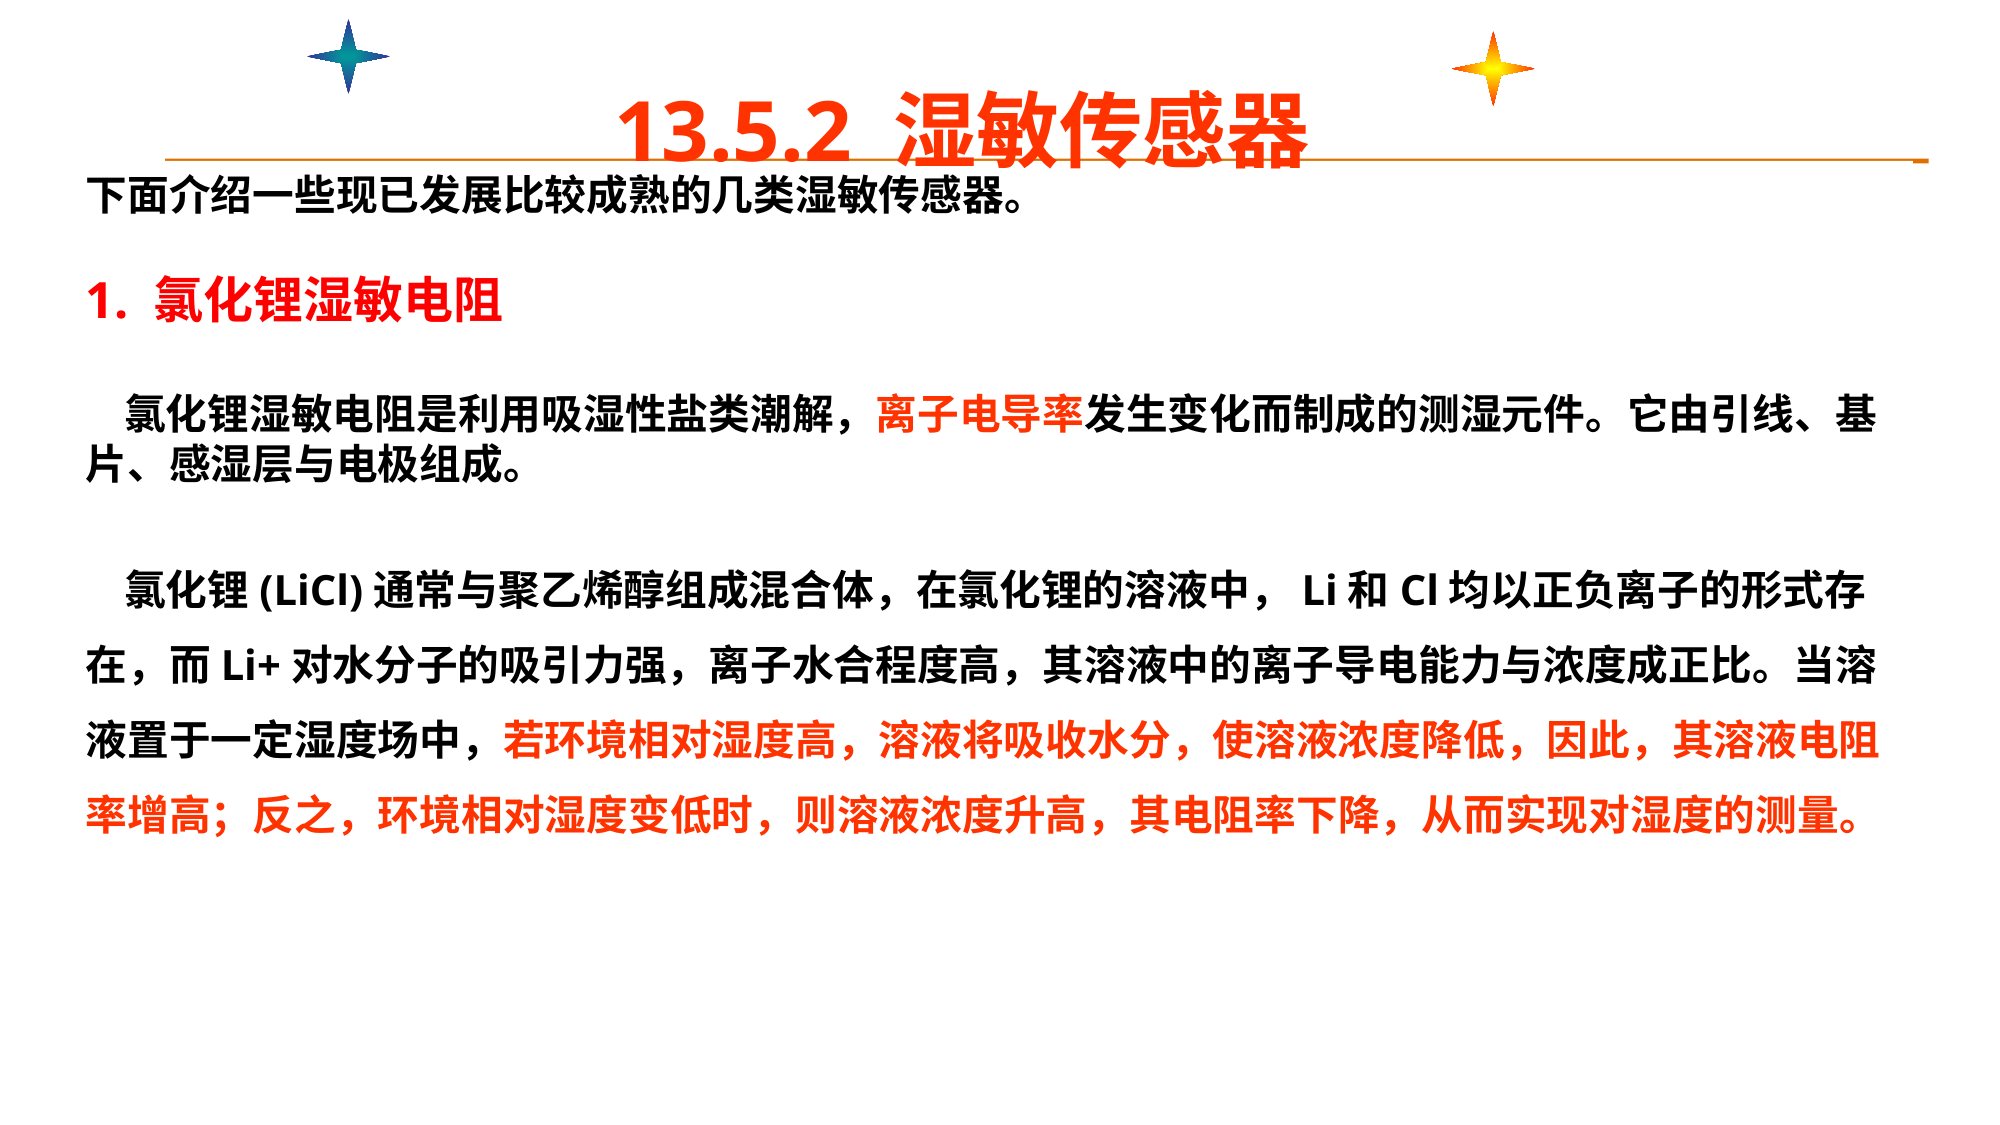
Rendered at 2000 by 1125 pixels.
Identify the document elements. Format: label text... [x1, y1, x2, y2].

text_box [345, 18, 352, 30]
text_box 下面介绍一些现已发展比较成熟的几类湿敏传感器。 1. 氯化锂湿敏电阻 氯化锂湿敏电阻是利用吸湿性盐类潮解，离子电导率发生变化而制成的测湿元件。它由引线、基片、感湿层与电极组成。 氯化锂(LiCl)通常与聚乙烯醇组成混合体，在氯化锂的溶液中，Li和Cl均以正负离子的形式存在，而Li+对水分子的吸引力强，离子水合程度高，其溶液中的离子导电能力与浓度成正比。当溶液置于一定湿度场中，若环境相对湿度高，溶液将吸收水分，使溶液浓度降低，因此，其溶液电阻率增高；反之，环境相对湿度变低时，则溶液浓度升高，其电阻率下降，从而实现对湿度的测量。 [70, 160, 1913, 846]
text_box 13.5.2 湿敏传感器 [244, 30, 1677, 186]
